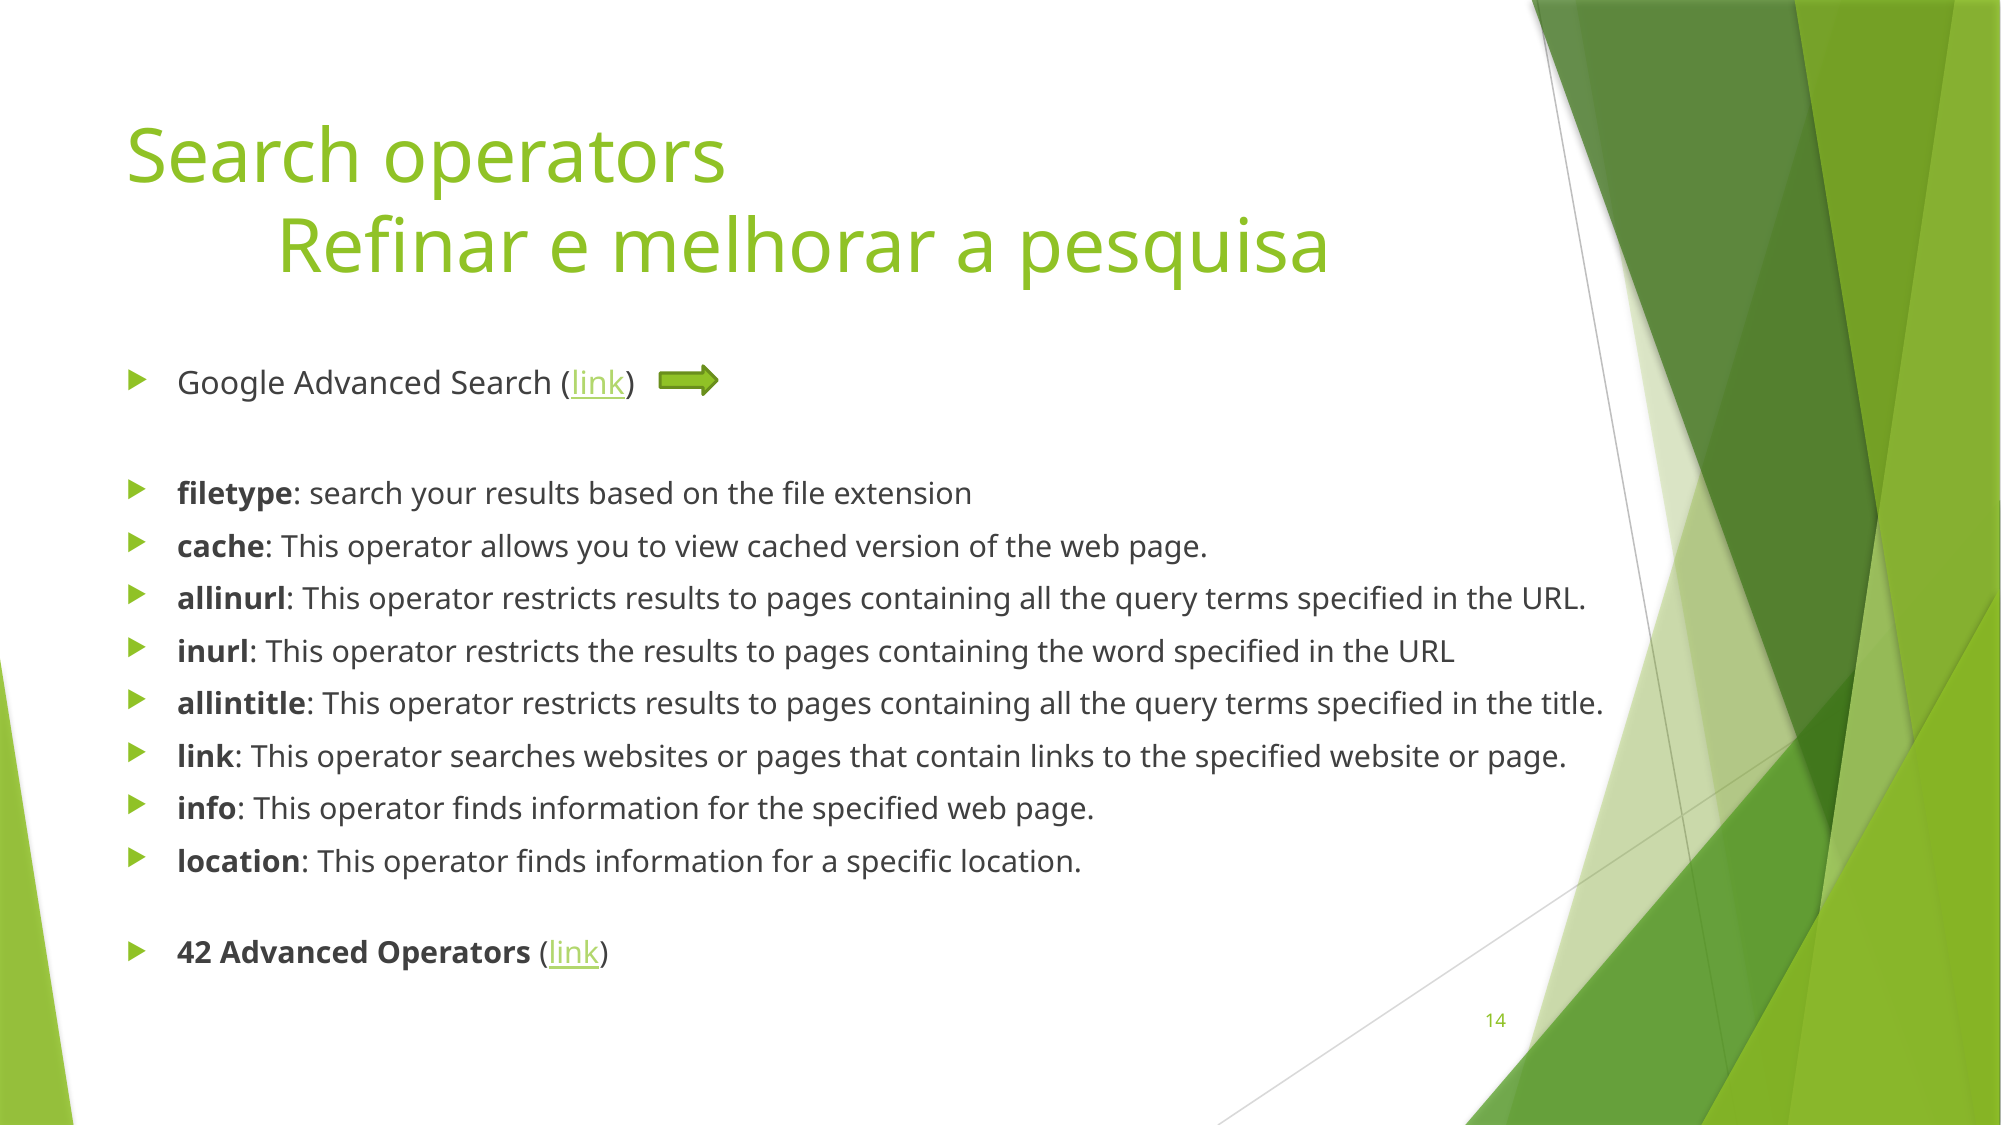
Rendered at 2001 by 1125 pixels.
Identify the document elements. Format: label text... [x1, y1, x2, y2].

slide_number 14 [1409, 991, 1522, 1051]
text_box [658, 364, 719, 396]
title Search operators Refinar e melhorar a pesquisa [111, 99, 1522, 317]
list Google Advanced Search (link) filetype: search your results based on the file extension cache: This operator allows you to view cached version of the web page. allinurl: This operator restricts results to pages containing all the query terms specified in the URL. inurl: This operator restricts the results to pages containing the word specified in the URL allintitle: This operator restricts results to pages containing all the query terms specified in the title. link: This operator searches websites or pages that contain links to the specified website or page. info: This operator finds information for the specified web page. location: This operator finds information for a specific location. 42 Advanced Operators (link) [111, 354, 1639, 992]
